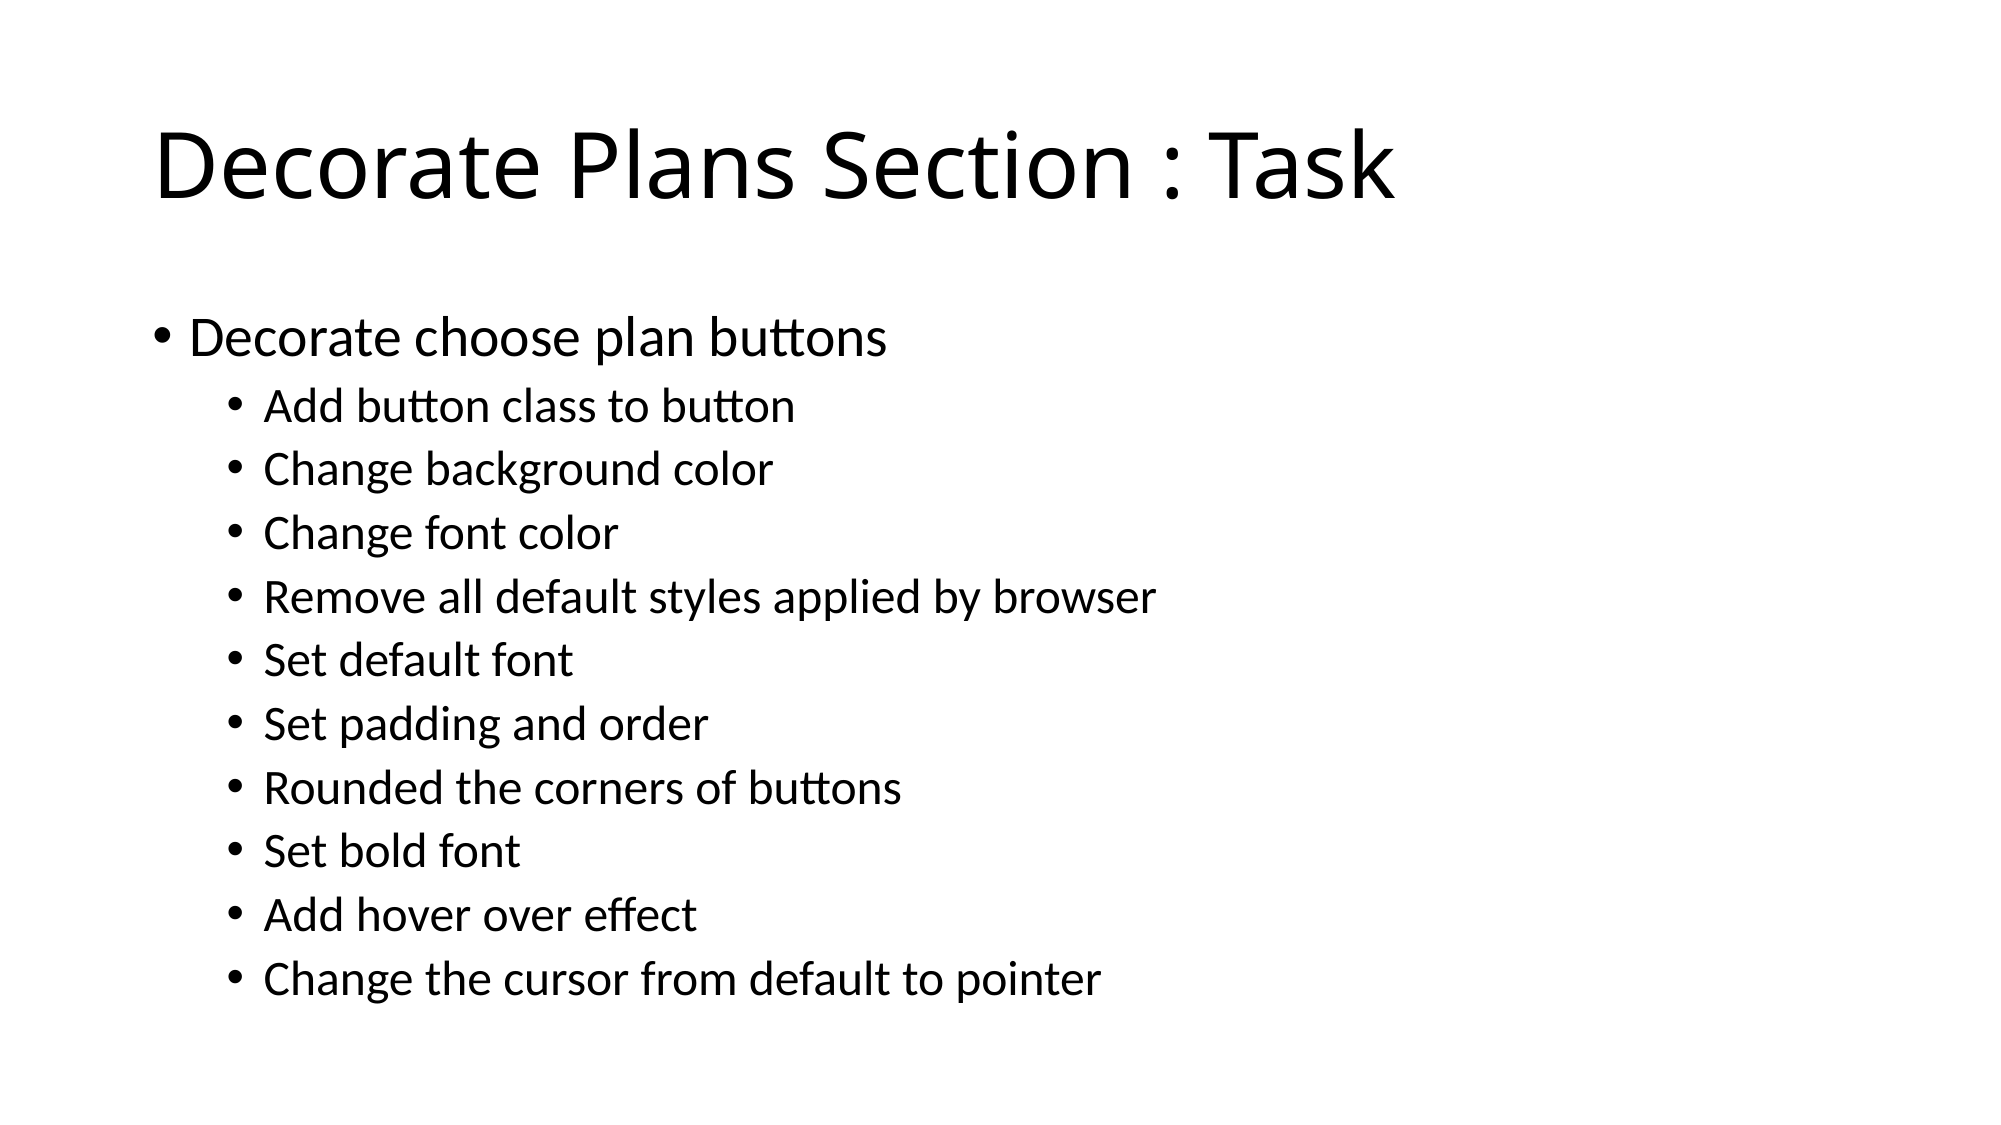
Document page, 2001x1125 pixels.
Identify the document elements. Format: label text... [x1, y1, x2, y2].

title Decorate Plans Section : Task [137, 59, 1863, 278]
list Decorate choose plan buttons Add button class to button Change background color Change font color Remove all default styles applied by browser Set default font Set padding and order Rounded the corners of buttons Set bold font Add hover over effect Change the cursor from default to pointer [137, 299, 1863, 1014]
